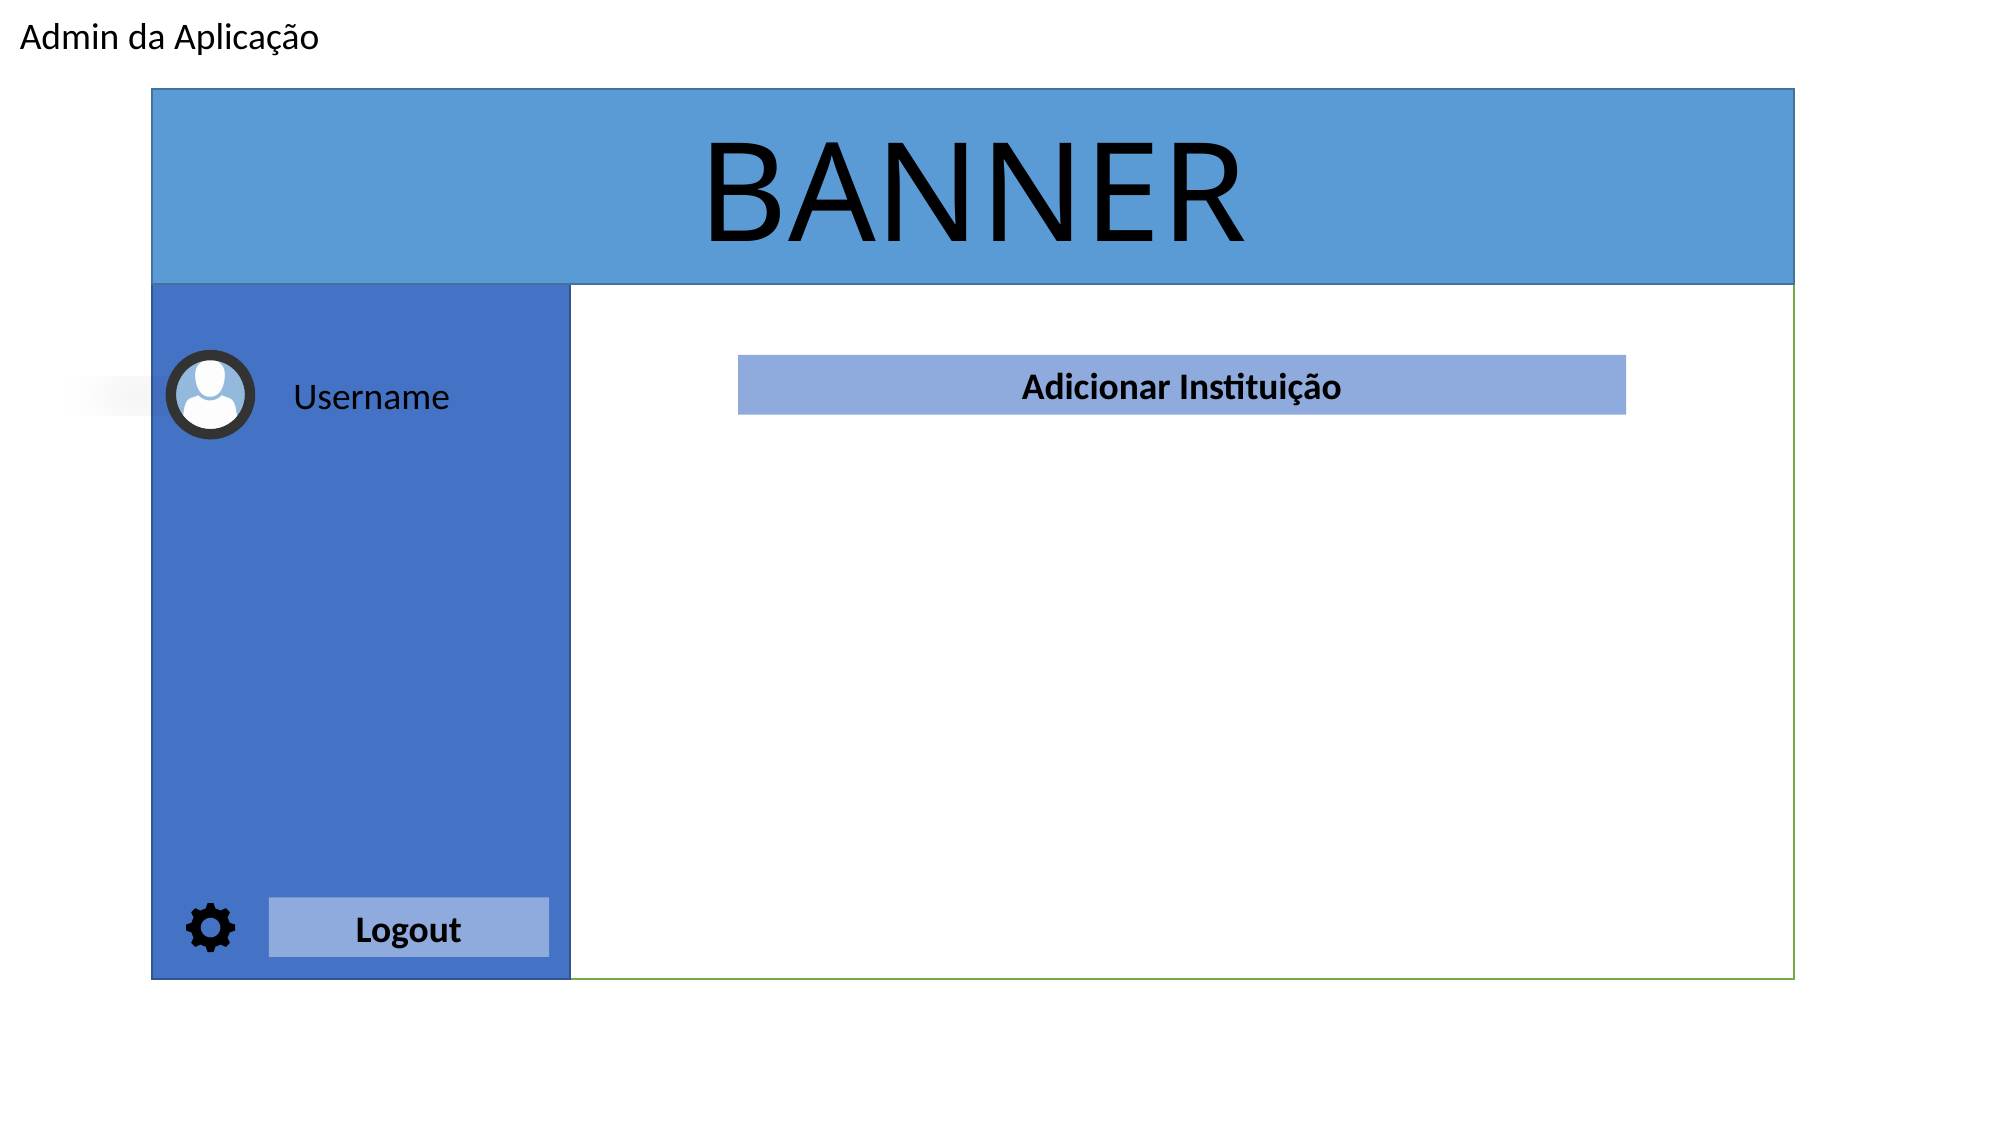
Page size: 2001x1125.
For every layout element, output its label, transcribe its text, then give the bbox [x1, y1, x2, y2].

picture [180, 897, 241, 958]
text_box Adicionar Instituição [738, 354, 1627, 415]
text_box [151, 285, 571, 980]
text_box [151, 88, 1795, 285]
text_box [571, 285, 1795, 980]
text_box Logout [268, 897, 550, 957]
text_box Username [278, 364, 524, 425]
text_box BANNER [622, 96, 1324, 277]
picture [170, 355, 251, 435]
text_box Admin da Aplicação [5, 4, 657, 65]
